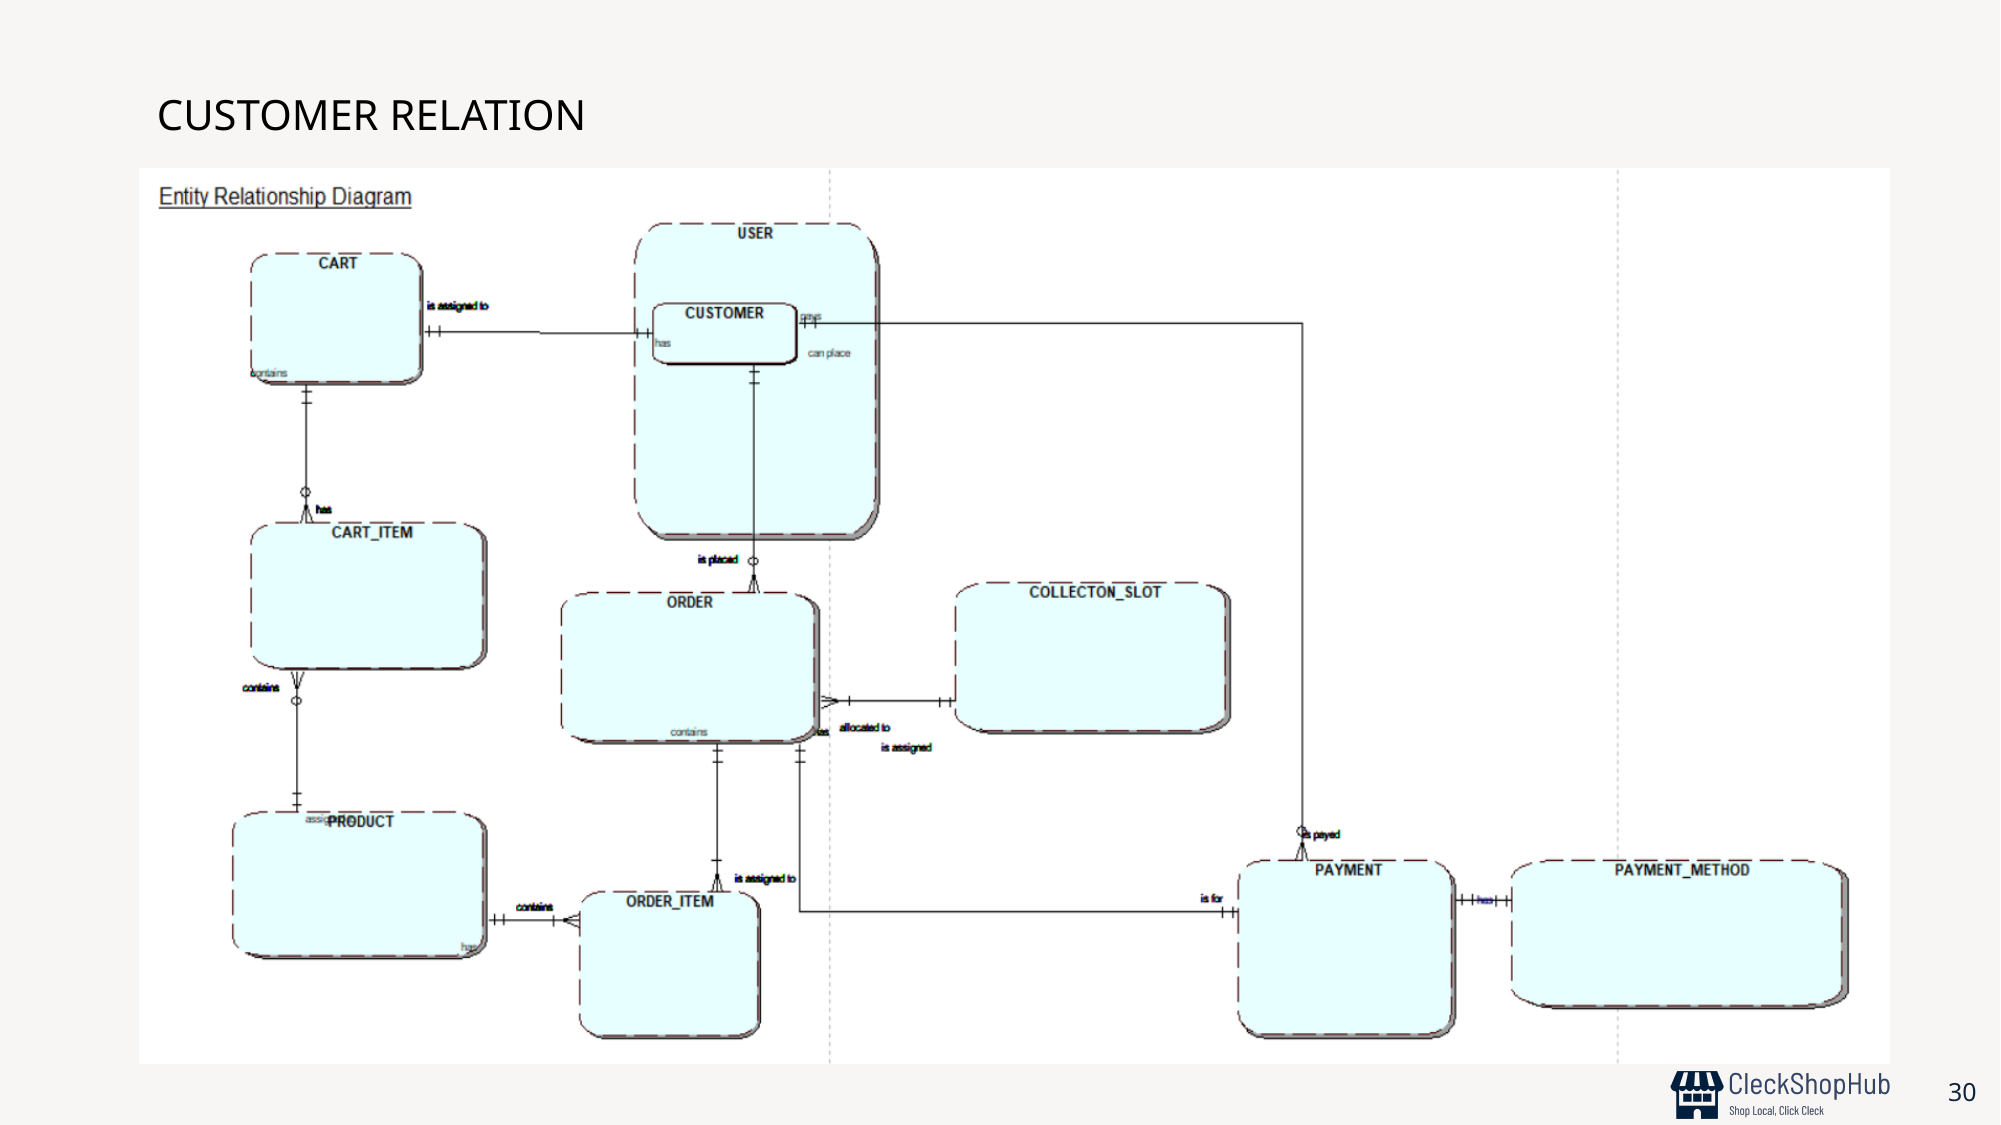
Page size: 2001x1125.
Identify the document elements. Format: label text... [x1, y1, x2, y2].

picture [1670, 1071, 1890, 1119]
slide_number 30 [1924, 1063, 2000, 1124]
picture [139, 168, 1890, 1064]
text_box CUSTOMER RELATION [0, 81, 744, 147]
